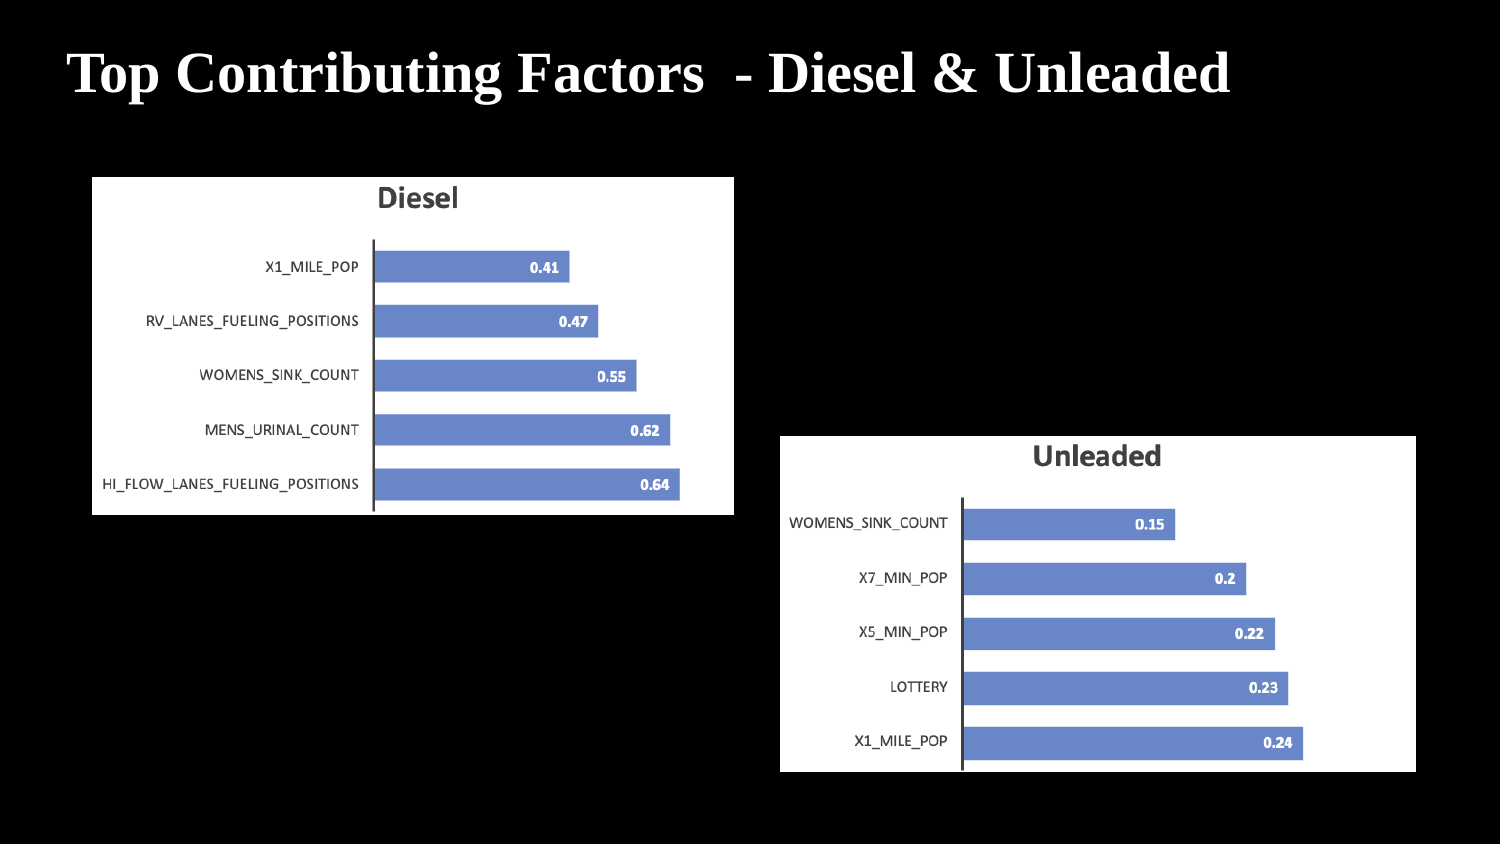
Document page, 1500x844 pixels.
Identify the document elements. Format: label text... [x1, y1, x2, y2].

picture [780, 436, 1416, 772]
title Top Contributing Factors - Diesel & Unleaded [51, 27, 1449, 136]
picture [92, 177, 734, 515]
